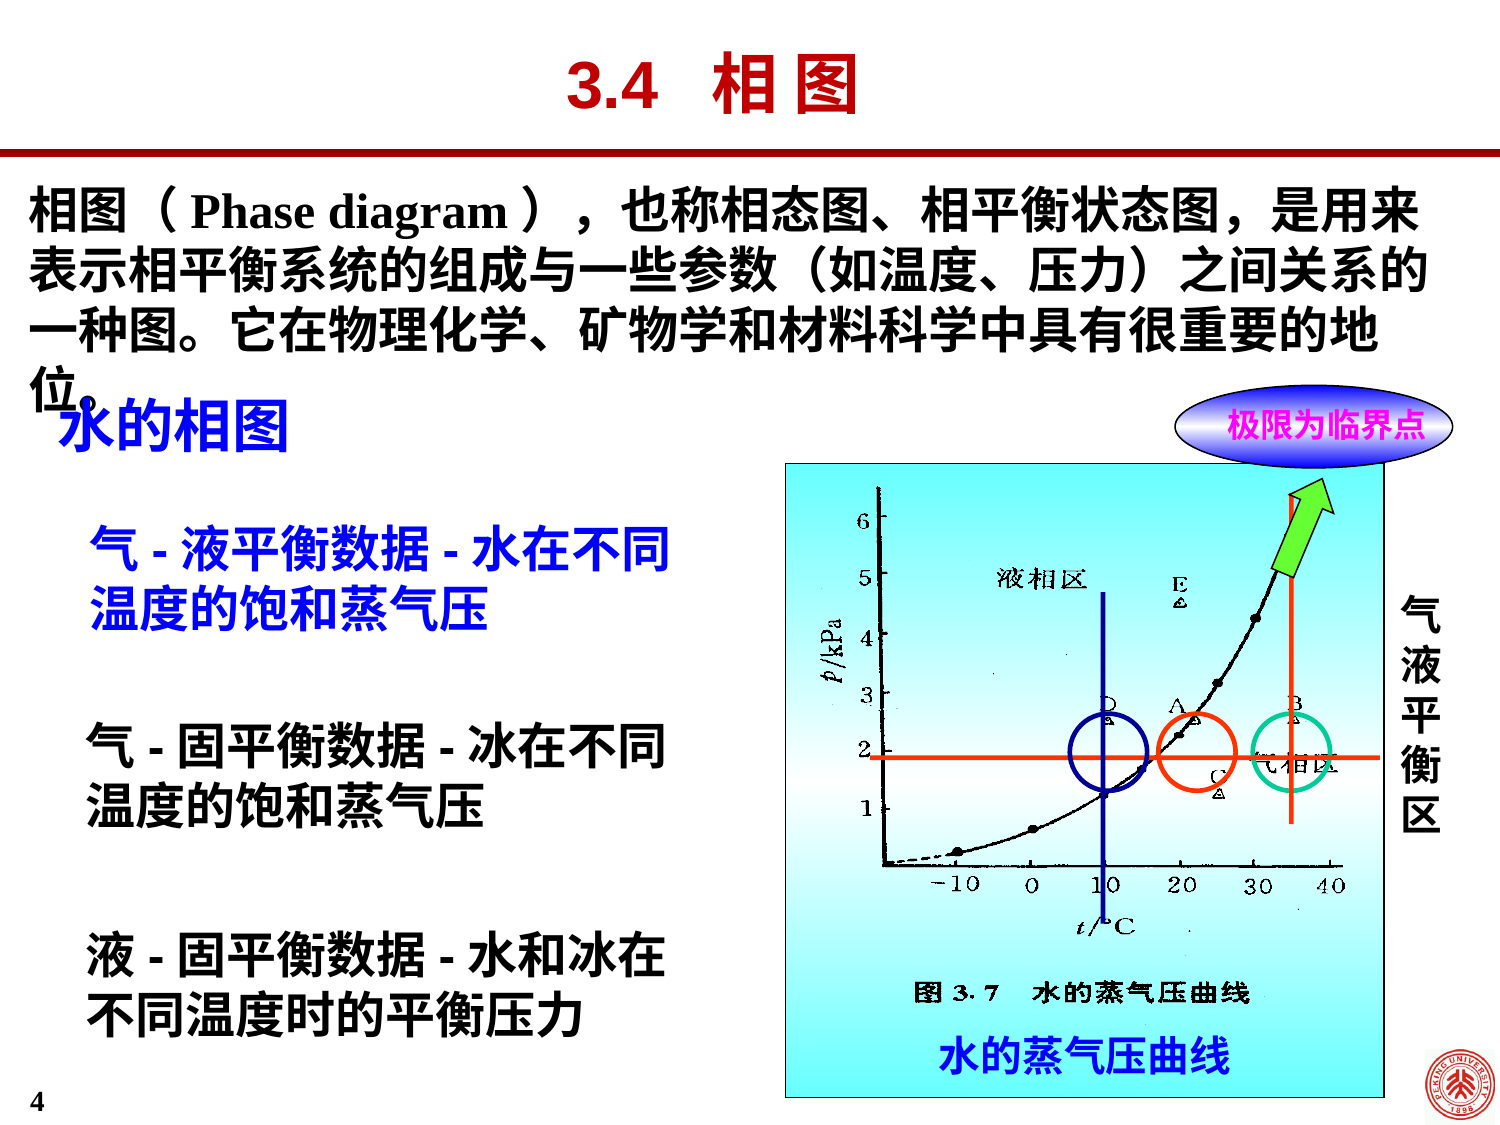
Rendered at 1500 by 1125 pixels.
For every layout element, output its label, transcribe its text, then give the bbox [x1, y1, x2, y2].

text_box 气-液平衡数据-水在不同温度的饱和蒸气压 [74, 510, 689, 645]
text_box 水的相图 [17, 382, 331, 467]
text_box 3.4 相 图 [194, 19, 1232, 145]
text_box 气-固平衡数据-冰在不同温度的饱和蒸气压 [71, 706, 686, 842]
text_box [1442, 426, 1453, 443]
text_box 气 液 平 衡 区 [1390, 581, 1457, 847]
text_box [0, 149, 1500, 157]
text_box 相图（Phase diagram），也称相态图、相平衡状态图，是用来表示相平衡系统的组成与一些参数（如温度、压力）之间关系的一种图。它在物理化学、矿物学和材料科学中具有很重要的地位。 [13, 171, 1483, 426]
text_box 极限为临界点 [1212, 426, 1442, 452]
text_box [1175, 426, 1424, 462]
picture [1425, 1049, 1495, 1125]
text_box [785, 455, 1385, 1098]
text_box 液-固平衡数据-水和冰在不同温度时的平衡压力 [71, 916, 686, 1052]
footer 4 [0, 1074, 76, 1113]
